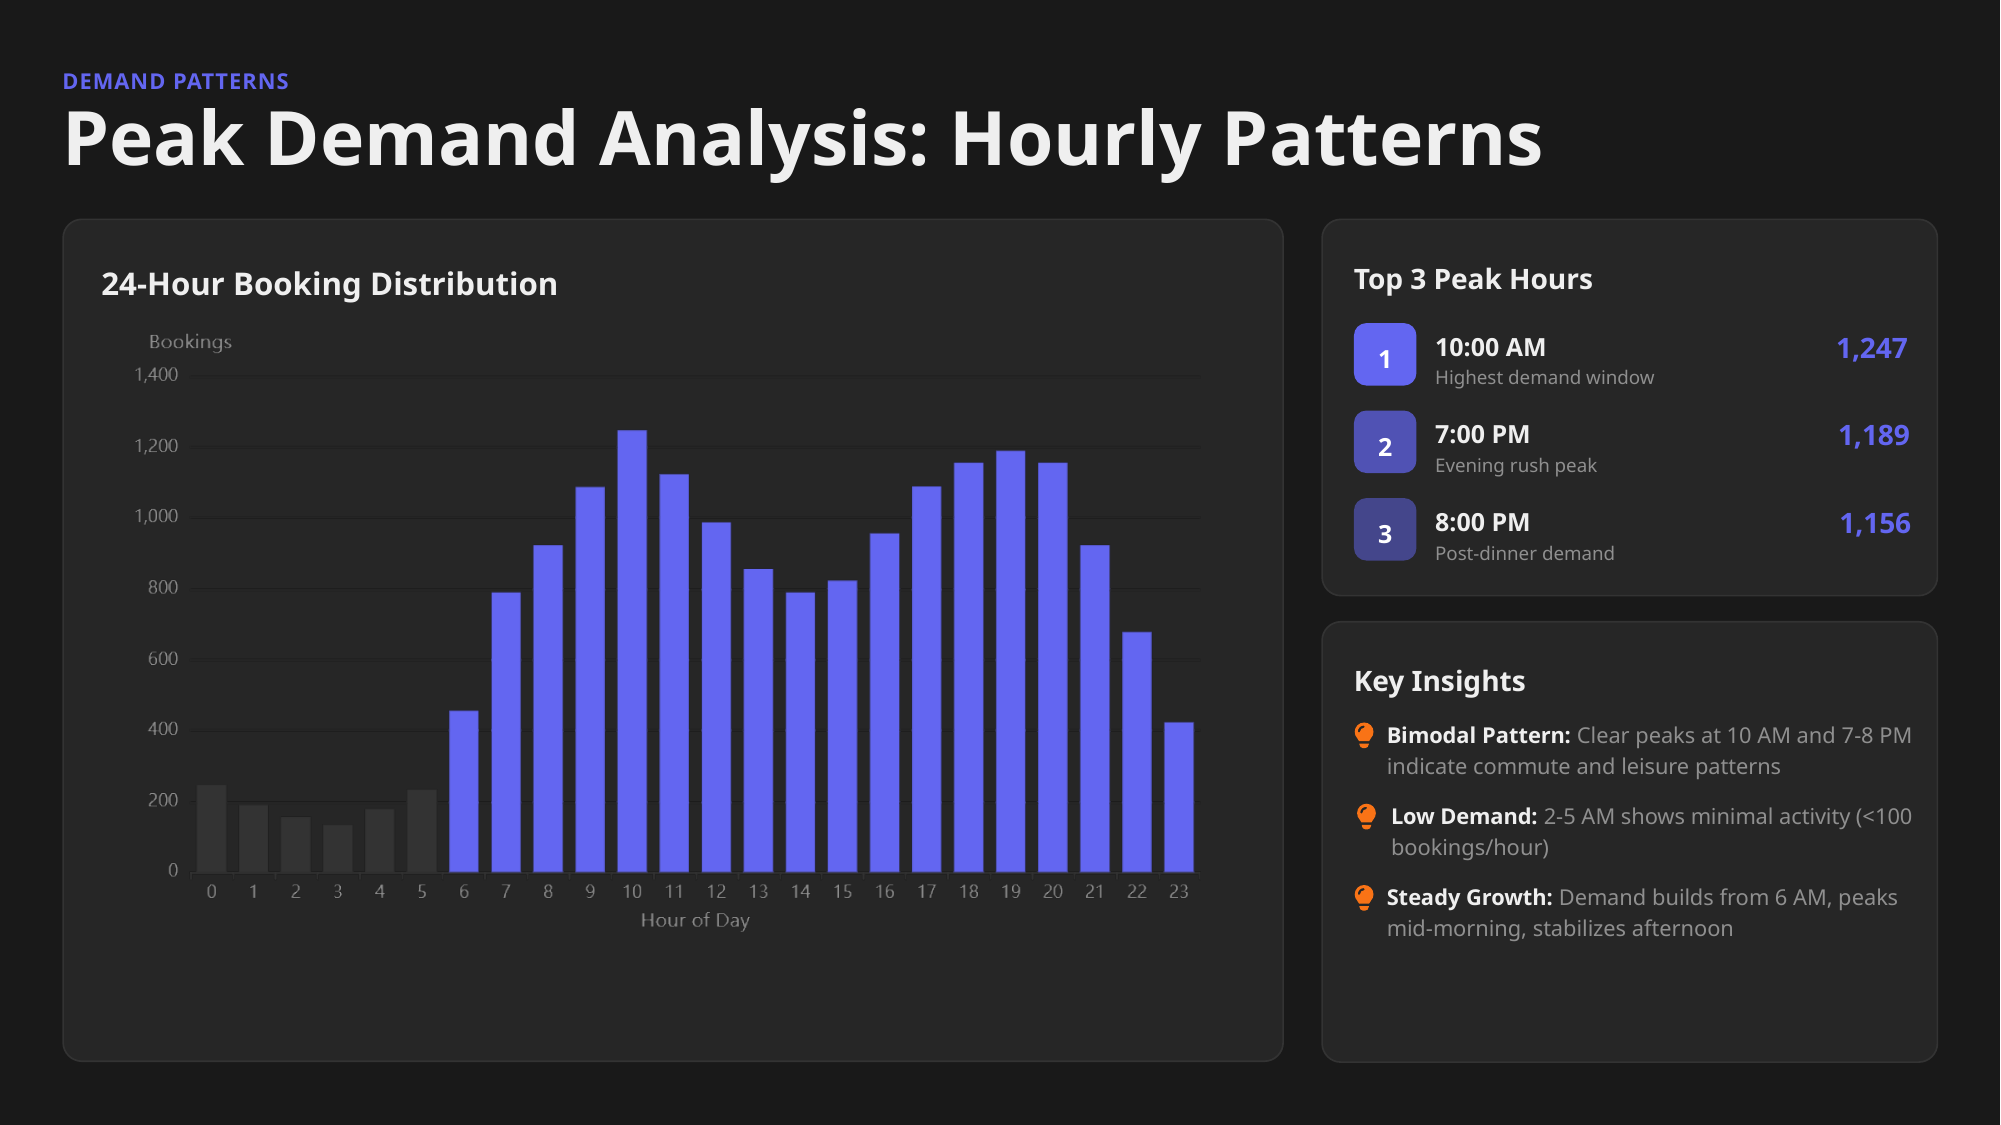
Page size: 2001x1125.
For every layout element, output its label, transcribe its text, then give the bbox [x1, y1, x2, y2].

text_box Key Insights [1353, 653, 1920, 698]
text_box 1,189 [1838, 407, 1920, 452]
text_box [1322, 621, 1938, 1063]
text_box 3 [1347, 498, 1423, 561]
text_box [1359, 906, 1369, 911]
text_box DEMAND PATTERNS [62, 62, 1949, 94]
text_box [1354, 722, 1374, 742]
text_box 10:00 AM [1435, 323, 1561, 361]
text_box Peak Demand Analysis: Hourly Patterns [62, 106, 1975, 182]
text_box Top 3 Peak Hours [1353, 251, 1920, 295]
text_box 8:00 PM [1435, 498, 1548, 536]
text_box 24-Hour Booking Distribution [101, 257, 1261, 302]
text_box [1361, 824, 1372, 830]
text_box Post-dinner demand [1435, 538, 1915, 564]
text_box Steady Growth: Demand builds from 6 AM, peaks mid-morning, stabilizes afternoon [1386, 878, 1917, 942]
text_box [1359, 743, 1369, 749]
text_box Bimodal Pattern: Clear peaks at 10 AM and 7-8 PM indicate commute and leisure patterns [1386, 716, 1917, 779]
text_box [63, 219, 1284, 1062]
text_box 7:00 PM [1435, 410, 1547, 449]
text_box [1354, 885, 1374, 904]
text_box [1357, 803, 1376, 823]
text_box [1322, 219, 1938, 596]
text_box Highest demand window [1435, 363, 1915, 389]
text_box 1,156 [1839, 495, 1919, 539]
text_box 1 [1347, 323, 1423, 386]
picture [101, 326, 1245, 952]
text_box 2 [1347, 410, 1423, 473]
text_box Low Demand: 2-5 AM shows minimal activity (<100 bookings/hour) [1391, 797, 1917, 860]
text_box 1,247 [1836, 320, 1919, 364]
text_box Evening rush peak [1435, 451, 1915, 477]
